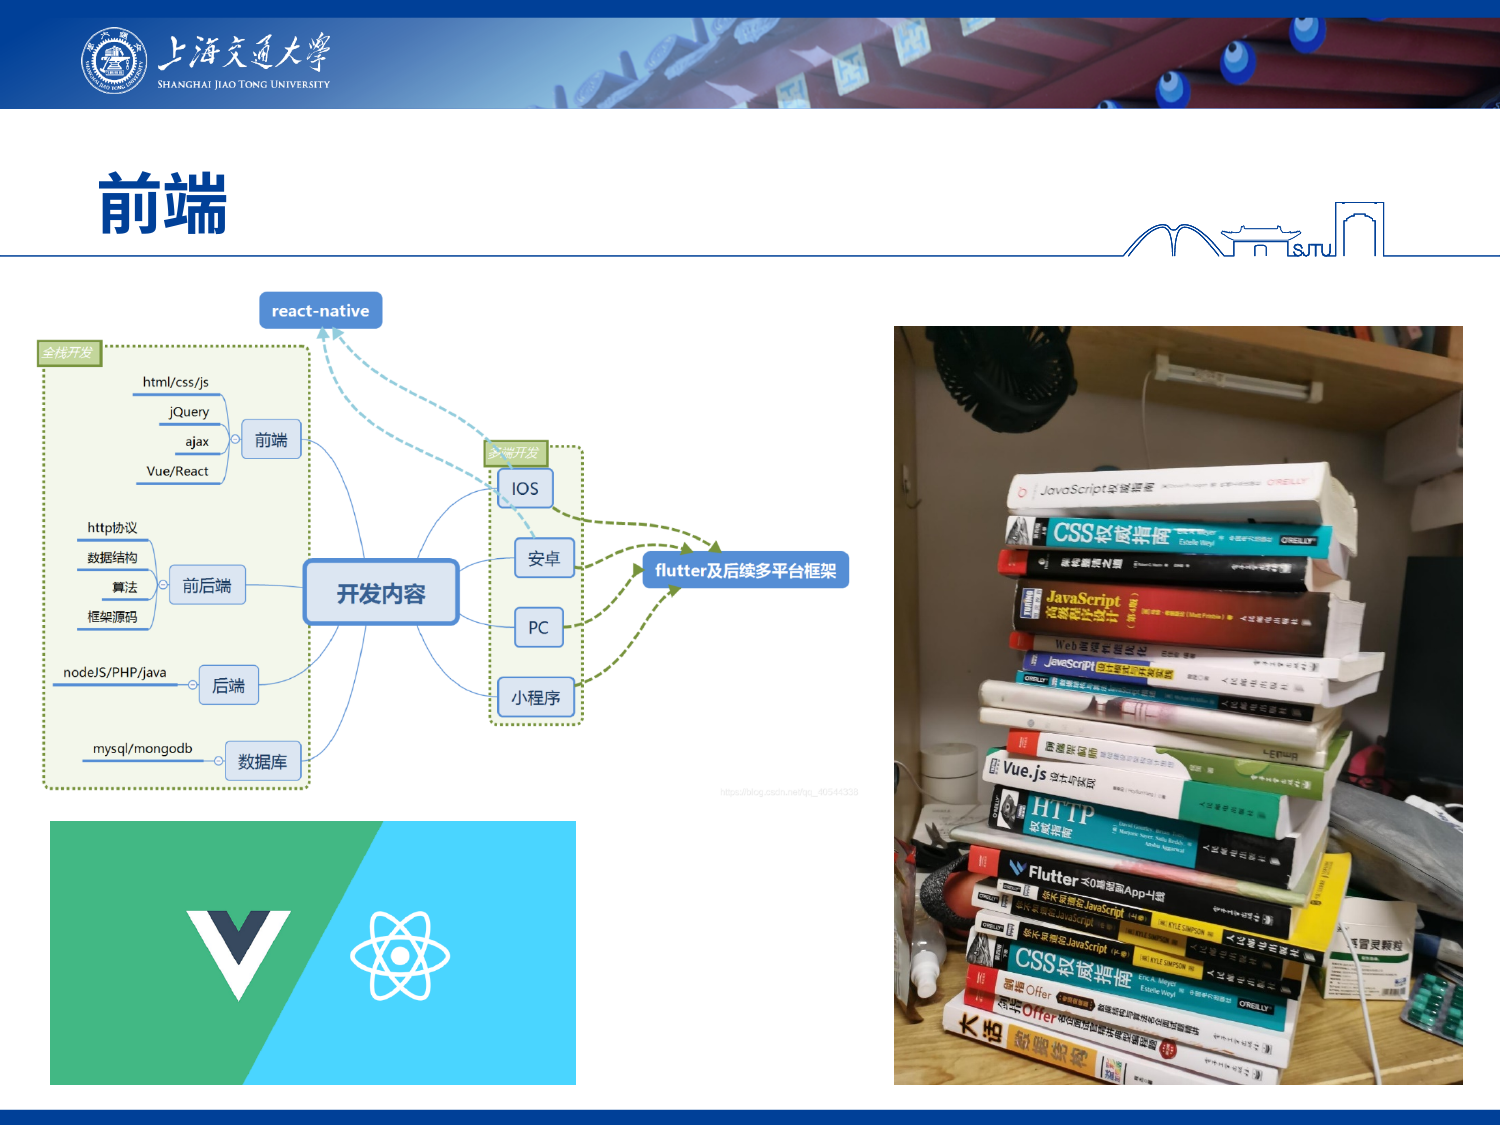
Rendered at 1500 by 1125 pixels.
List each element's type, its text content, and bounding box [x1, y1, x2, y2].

picture [894, 326, 1463, 1085]
picture [11, 274, 864, 802]
title 前端 [81, 159, 1455, 254]
picture [50, 821, 576, 1085]
picture [0, 18, 1500, 109]
